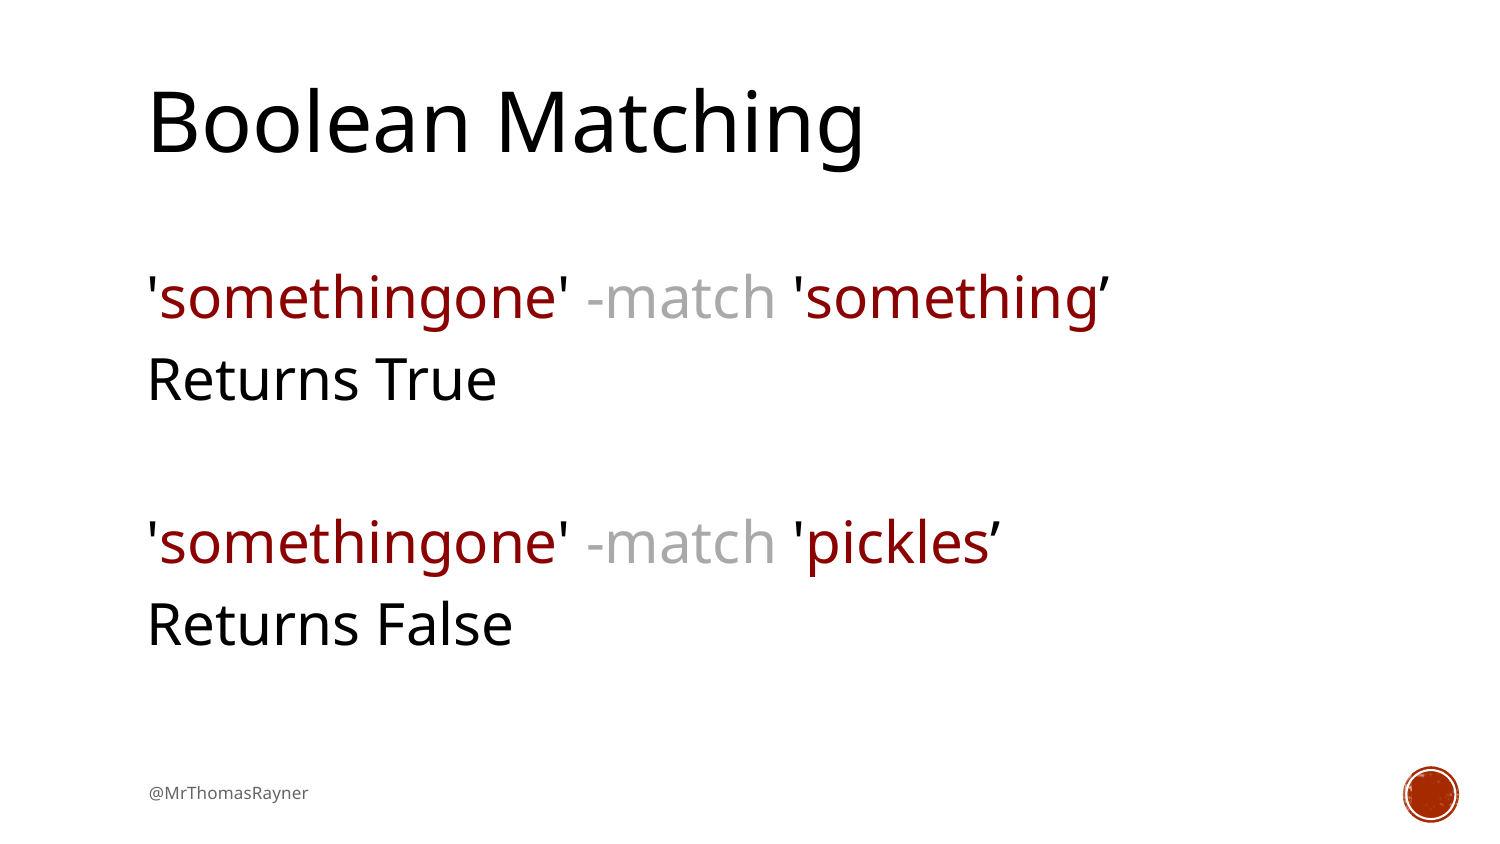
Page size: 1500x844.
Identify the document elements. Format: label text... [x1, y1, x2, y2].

title Boolean Matching [131, 59, 1370, 192]
list 'somethingone' -match 'something’ Returns True 'somethingone' -match 'pickles’ Returns False [131, 261, 1370, 760]
footer @MrThomasRayner [133, 771, 913, 817]
